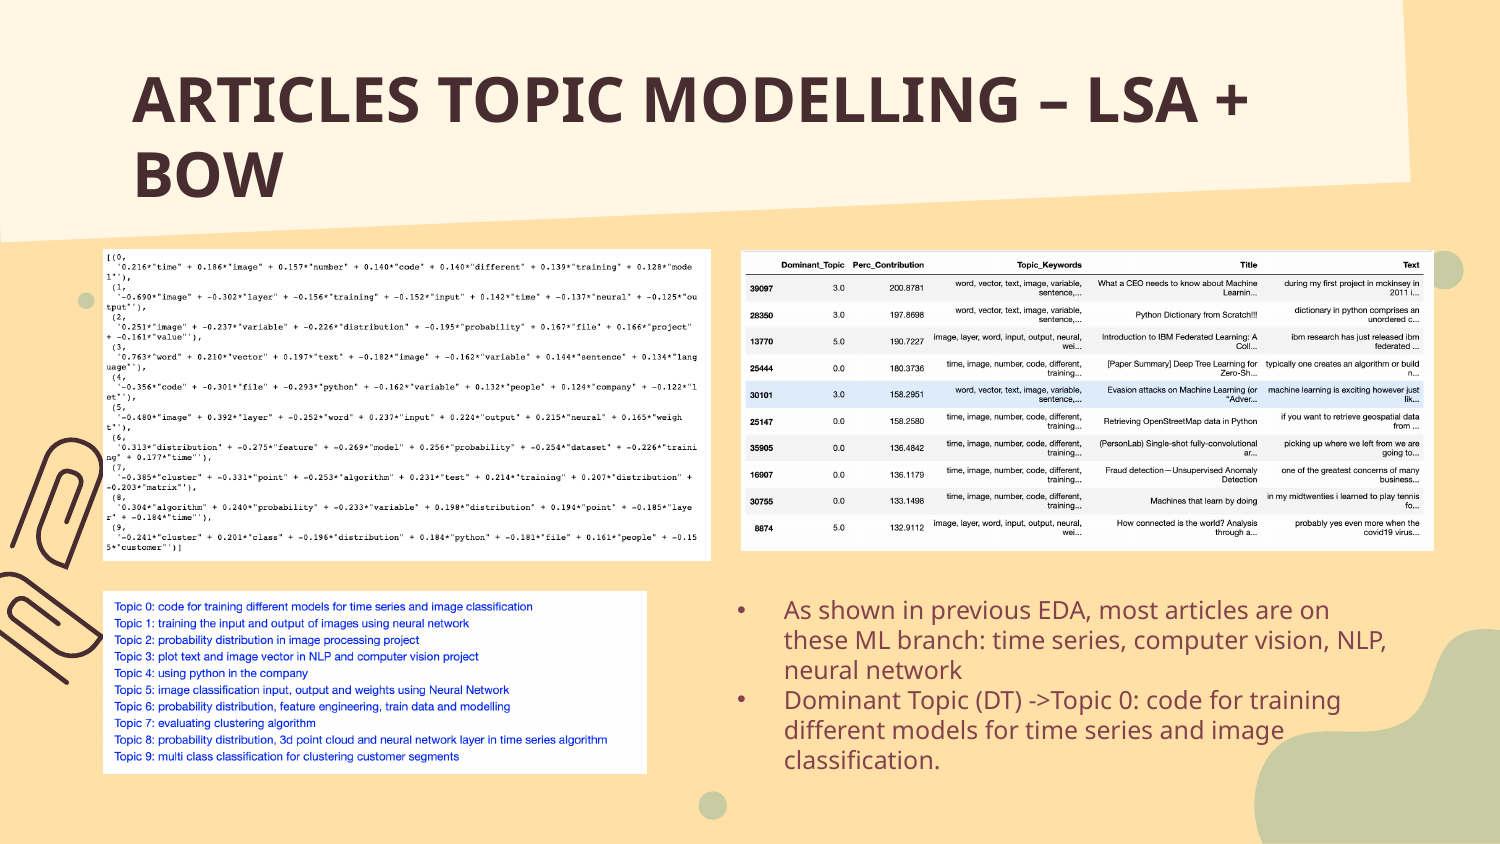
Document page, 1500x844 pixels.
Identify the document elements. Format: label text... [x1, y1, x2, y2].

picture [103, 248, 711, 561]
title ARTICLES TOPIC MODELLING – LSA + BOW [116, 88, 1383, 183]
text_box As shown in previous EDA, most articles are on these ML branch: time series, computer vision, NLP, neural network Dominant Topic (DT) ->Topic 0: code for training different models for time series and image classification. [722, 579, 1415, 772]
picture [741, 250, 1435, 552]
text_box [0, 427, 130, 683]
picture [103, 591, 647, 774]
text_box [0, 0, 1411, 243]
